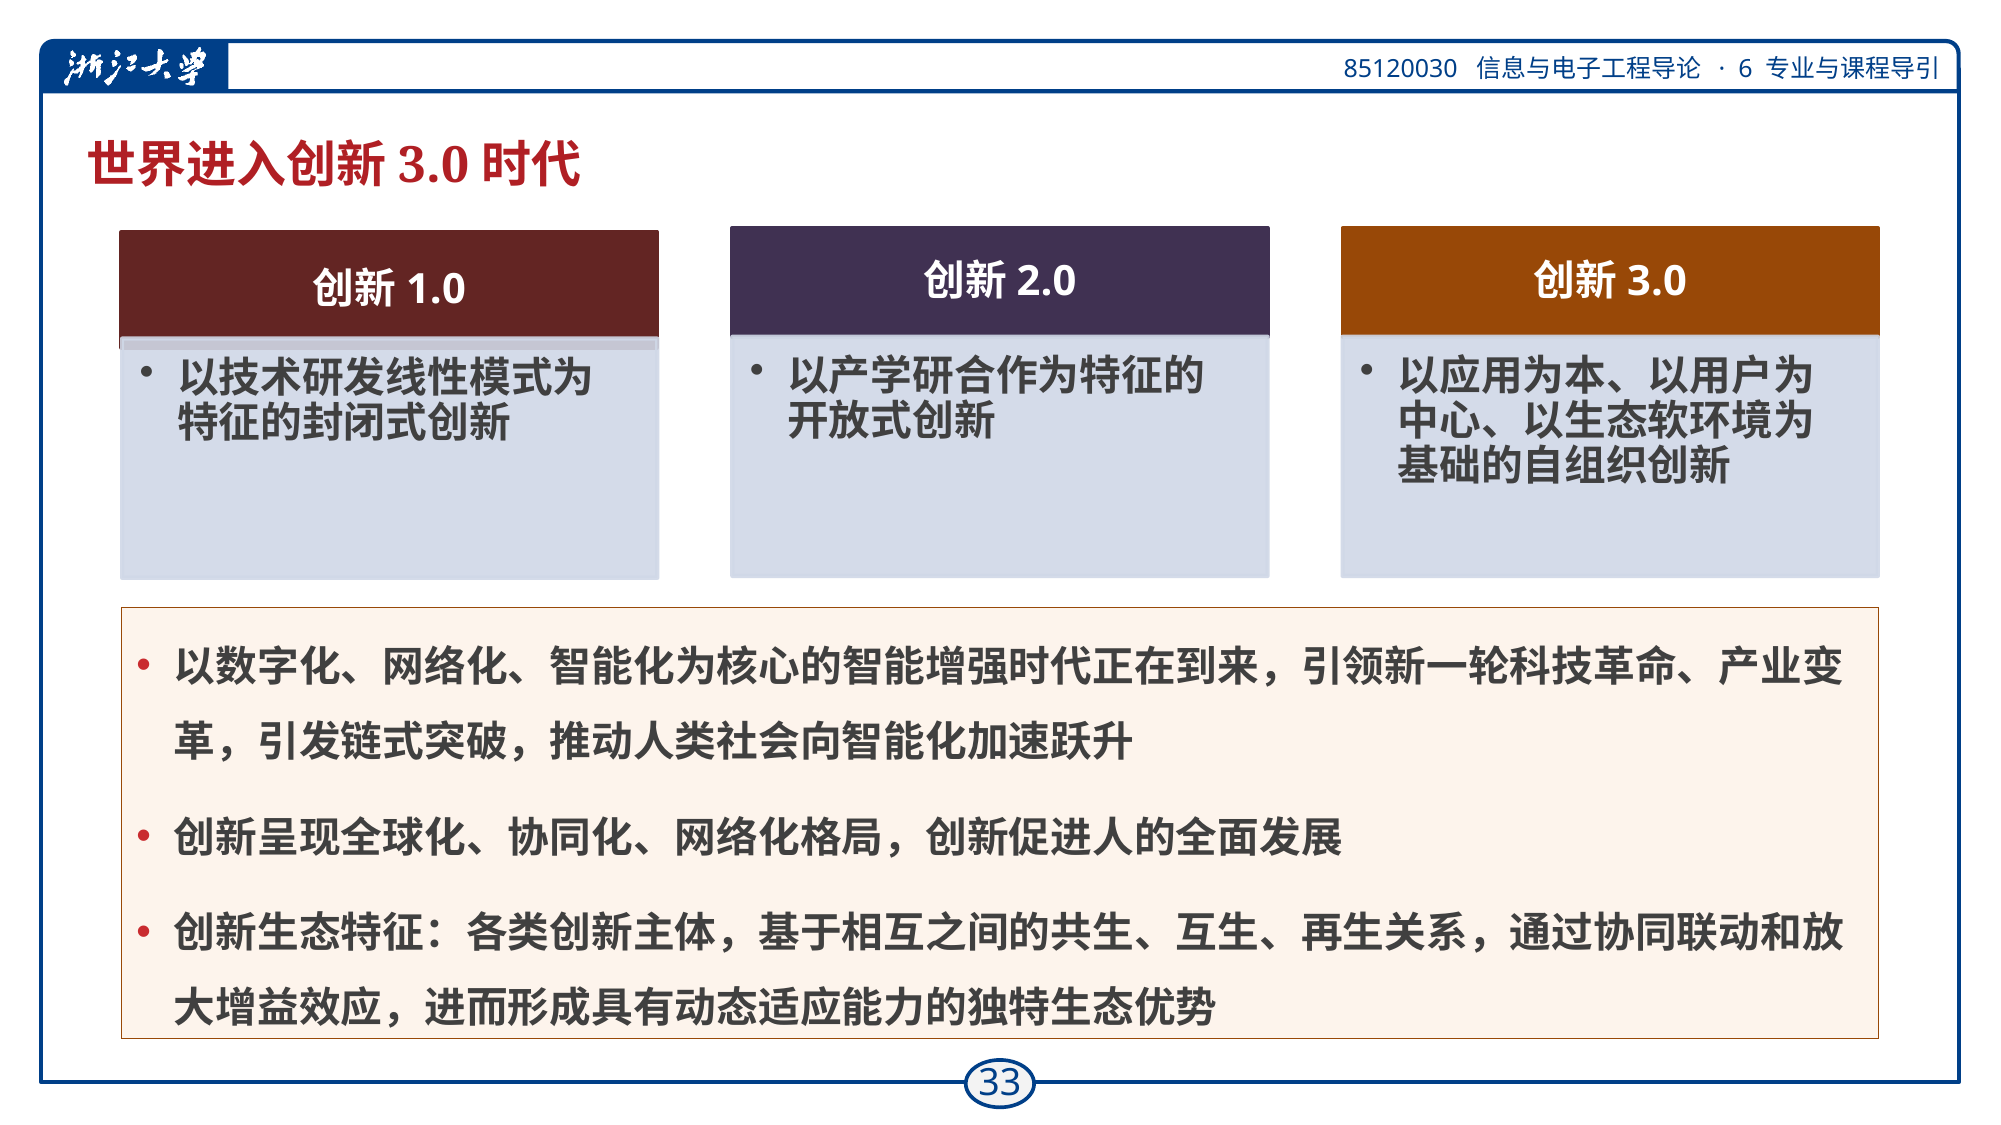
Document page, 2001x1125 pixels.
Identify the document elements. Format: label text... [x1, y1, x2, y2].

picture [55, 39, 215, 91]
title 世界进入创新3.0时代 [72, 125, 1926, 198]
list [121, 223, 1879, 582]
text_box 以数字化、网络化、智能化为核心的智能增强时代正在到来，引领新一轮科技革命、产业变革，引发链式突破，推动人类社会向智能化加速跃升 创新呈现全球化、协同化、网络化格局，创新促进人的全面发展 创新生态特征：各类创新主体，基于相互之间的共生、互生、再生关系，通过协同联动和放大增益效应，进而形成具有动态适应能力的独特生态优势 [121, 607, 1879, 1039]
